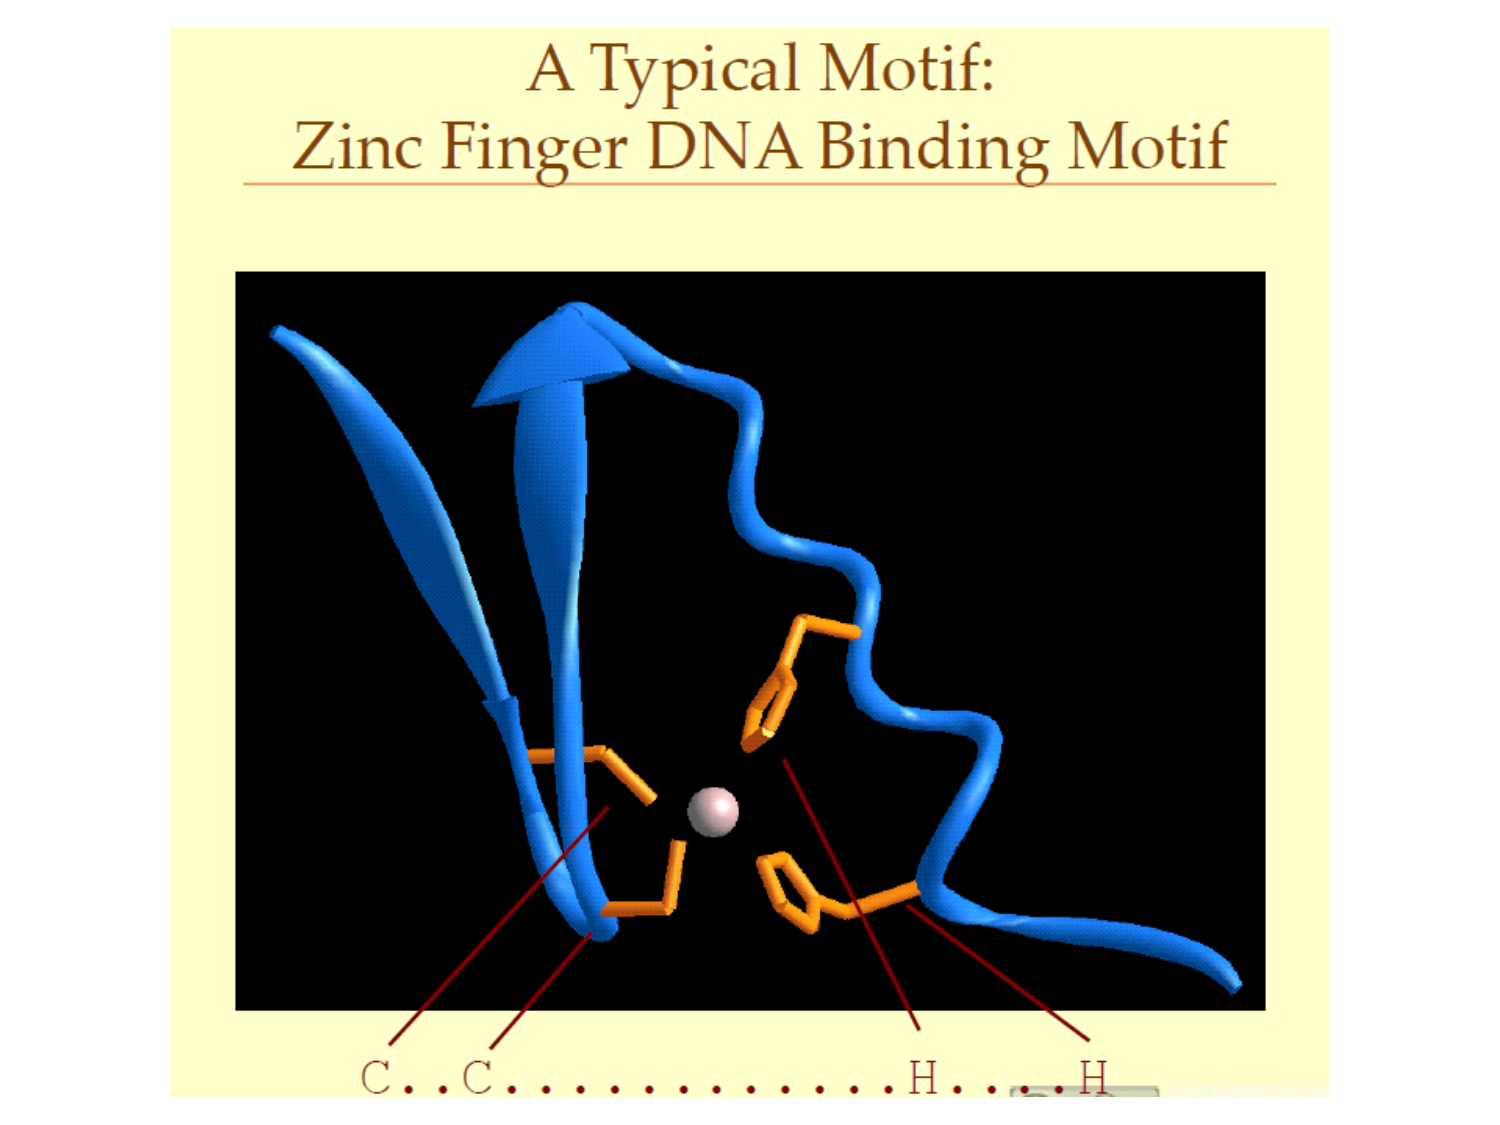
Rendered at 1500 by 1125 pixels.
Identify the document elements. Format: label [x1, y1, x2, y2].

picture [169, 27, 1330, 1098]
